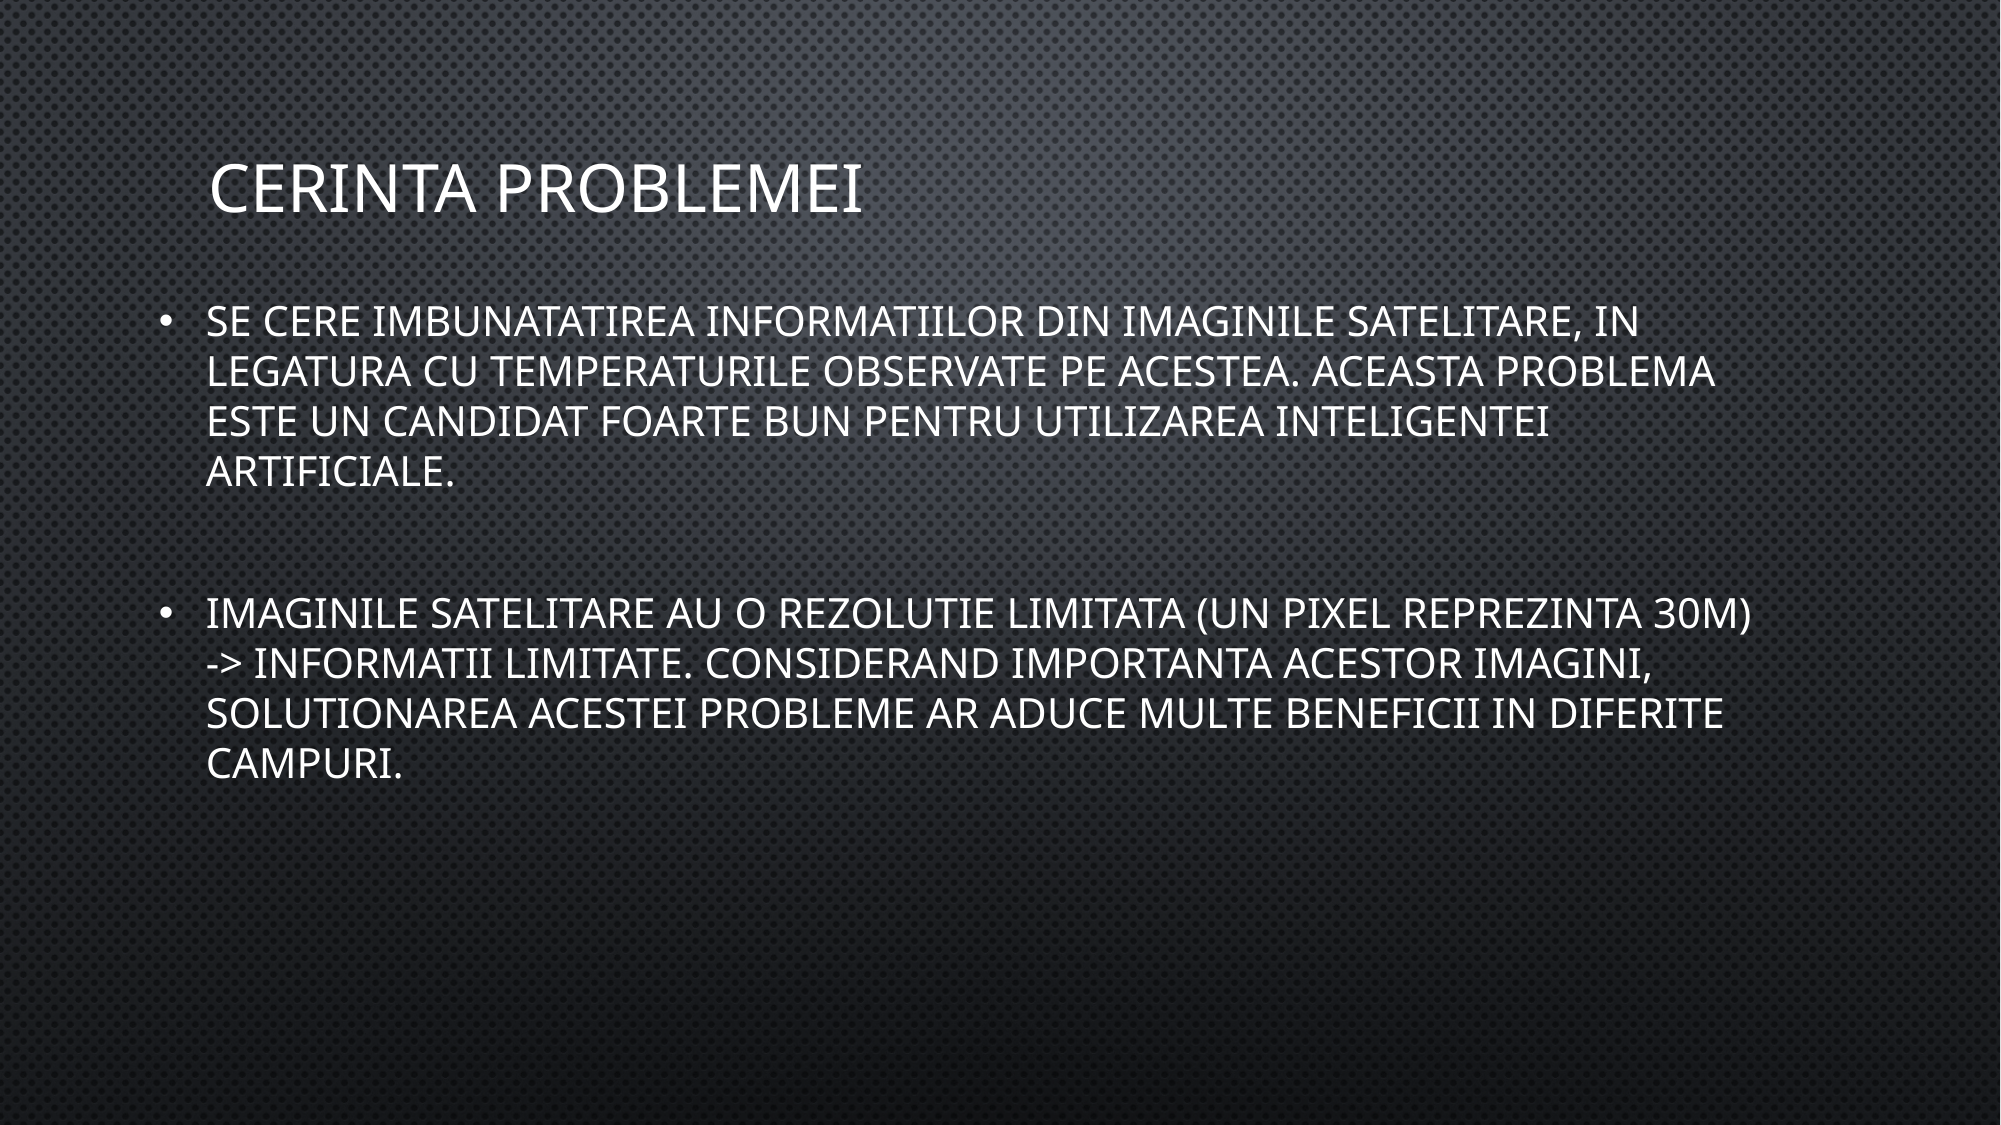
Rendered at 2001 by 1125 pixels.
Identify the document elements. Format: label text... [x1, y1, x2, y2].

picture [0, 0, 2001, 1125]
list Se cere imbunatatirea informatiilor din imaginile satelitare, in legatura cu temperaturile observate pe acestea. Aceasta problema este un candidat foarte bun pentru utilizarea inteligentei artificiale. Imaginile satelitare au o rezolutie limitata (un pixel reprezinta 30m) -> informatii limitate. Considerand importanta acestor imagini, solutionarea acestei probleme ar aduce multe beneficii in diferite campuri. [144, 284, 1770, 798]
title Cerinta problemei [193, 29, 945, 284]
